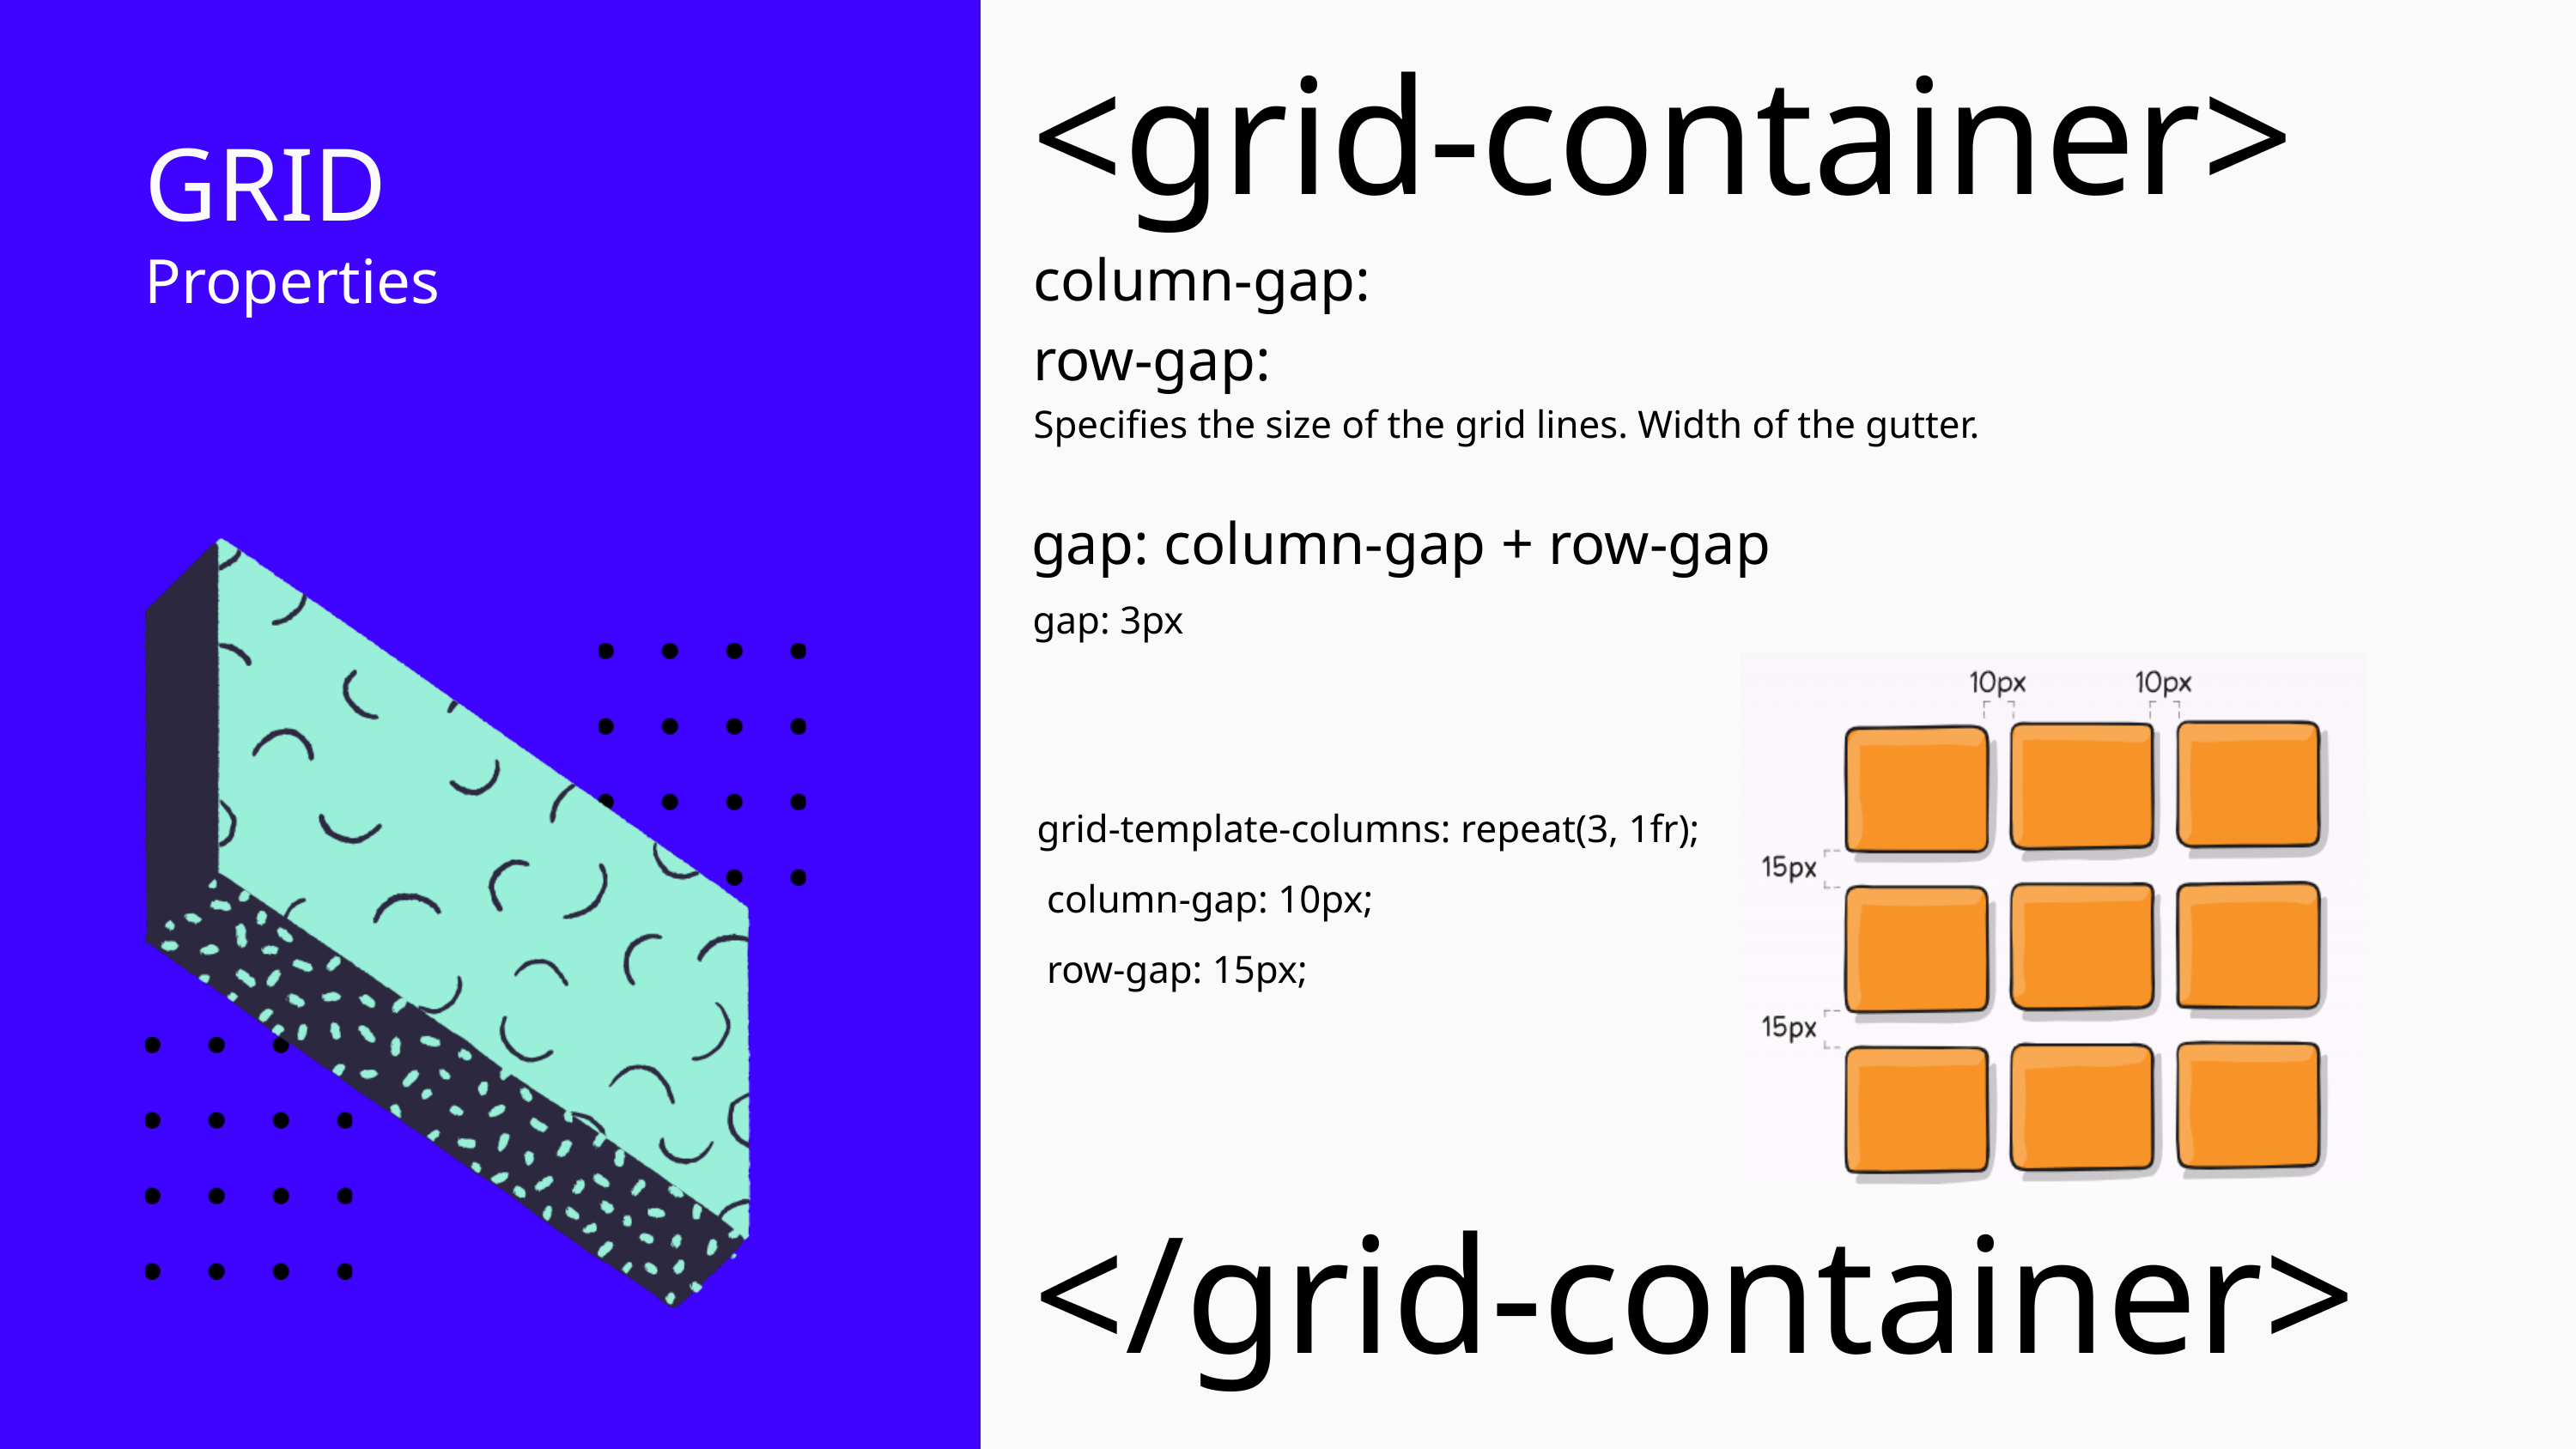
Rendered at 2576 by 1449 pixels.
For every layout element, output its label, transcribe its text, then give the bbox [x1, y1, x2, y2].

text_box grid-template-columns: repeat(3, 1fr); column-gap: 10px; row-gap: 15px; [1036, 790, 1735, 991]
text_box [981, 0, 2576, 1449]
text_box Properties [144, 230, 927, 316]
text_box column-gap: row-gap: [1033, 232, 2504, 393]
text_box gap: 3px [1032, 589, 2543, 642]
text_box </grid-container> [1033, 1160, 2504, 1386]
text_box gap: column-gap + row-gap [1031, 495, 2501, 790]
picture [144, 538, 806, 1308]
text_box GRID [144, 120, 851, 230]
text_box <grid-container> [1031, 1, 2501, 227]
text_box Specifies the size of the grid lines. Width of the gutter. [1033, 393, 2544, 499]
picture [1740, 652, 2367, 1193]
